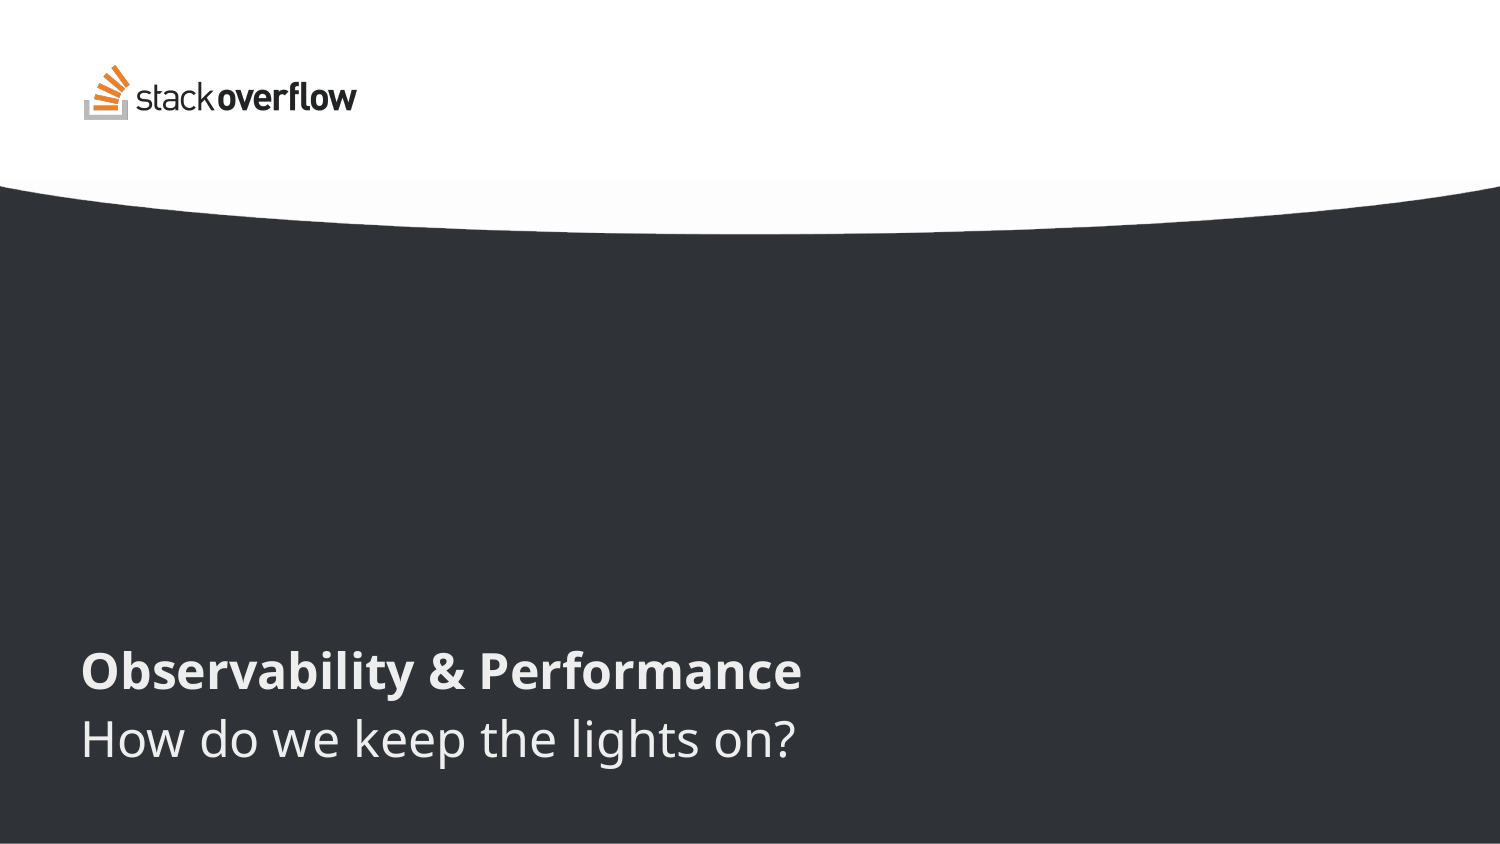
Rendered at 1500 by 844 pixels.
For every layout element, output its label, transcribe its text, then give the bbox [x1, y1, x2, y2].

picture [84, 65, 357, 120]
subtitle How do we keep the lights on? [80, 698, 935, 762]
picture [0, 178, 1500, 236]
title Observability & Performance [80, 573, 935, 698]
